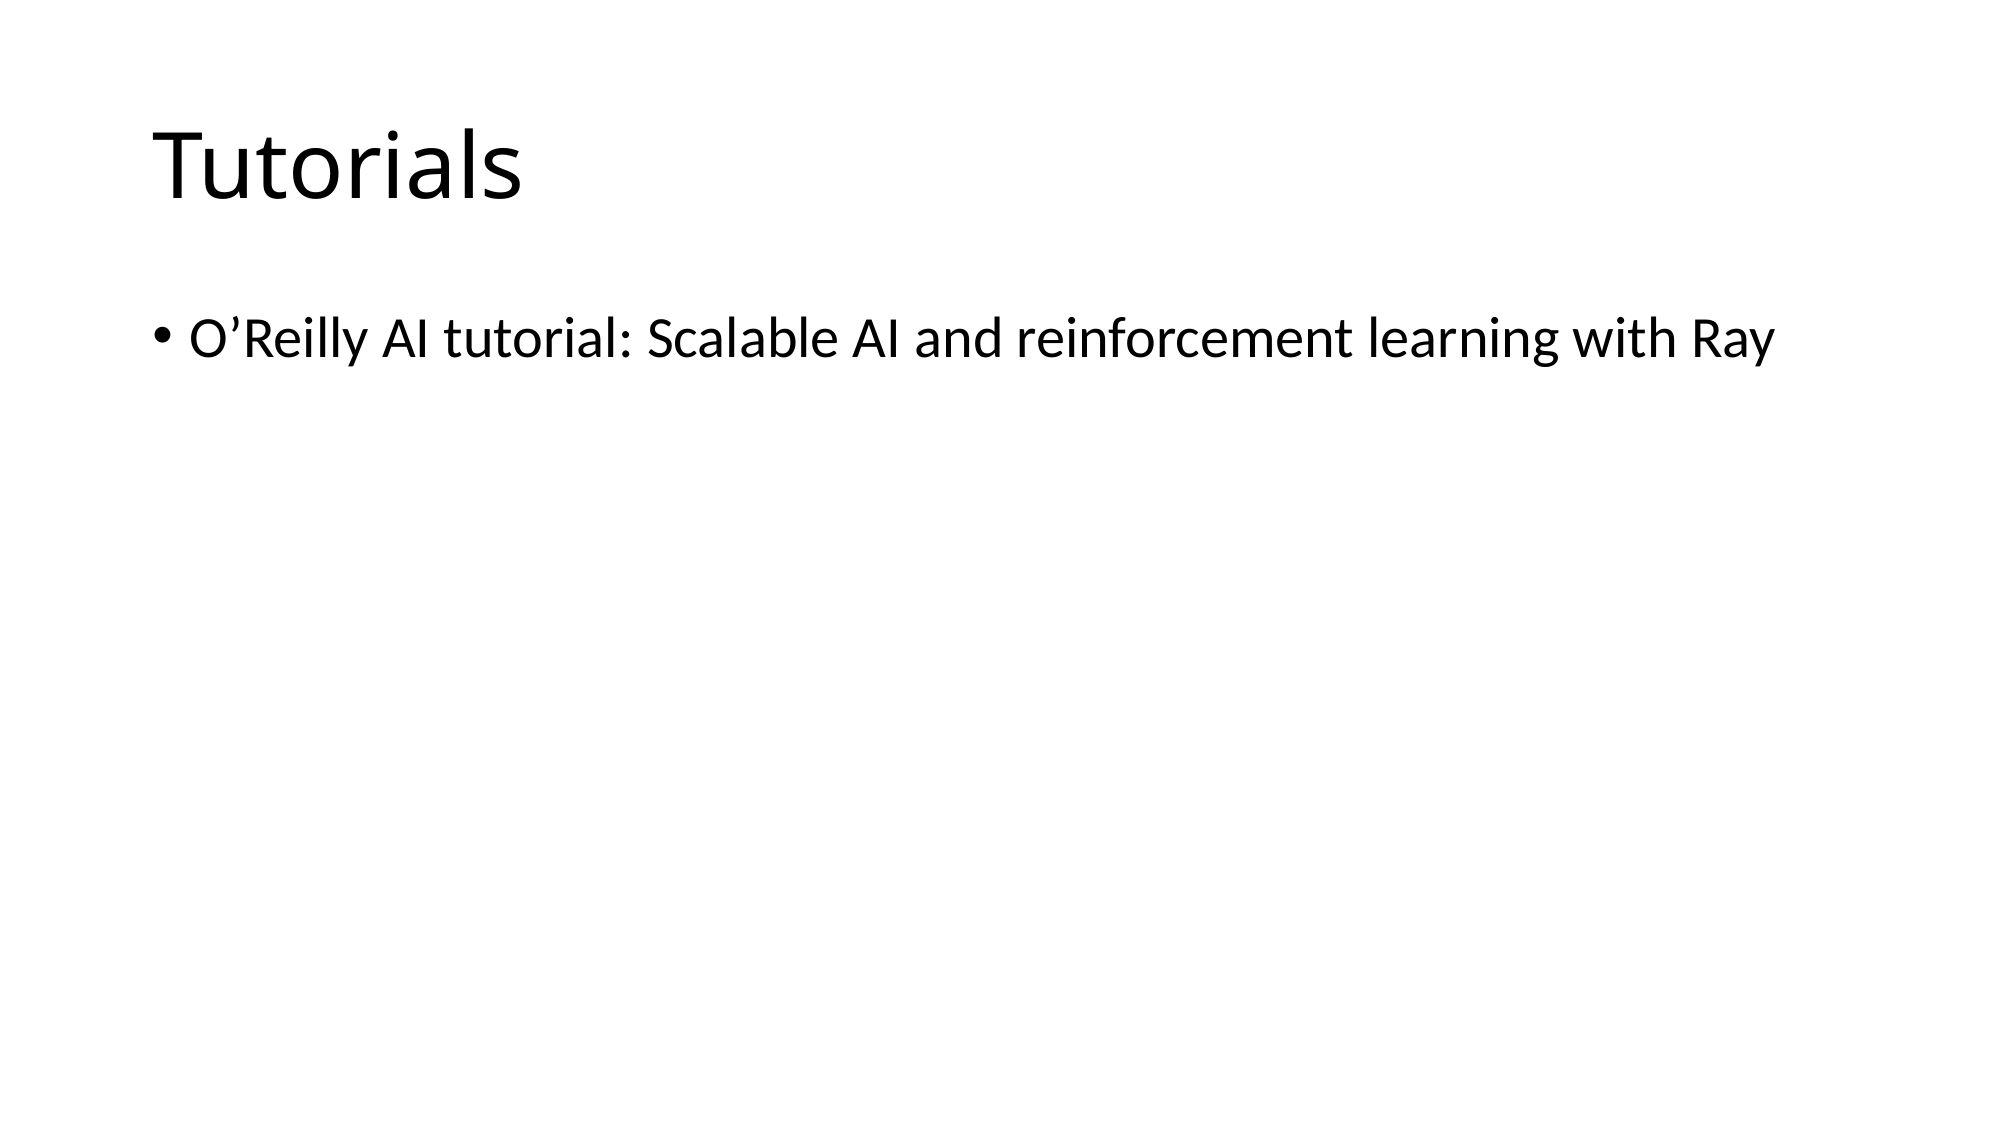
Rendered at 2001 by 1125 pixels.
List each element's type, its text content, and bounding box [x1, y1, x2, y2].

title Tutorials [137, 59, 1863, 278]
list O’Reilly AI tutorial: Scalable AI and reinforcement learning with Ray [137, 299, 1863, 1014]
